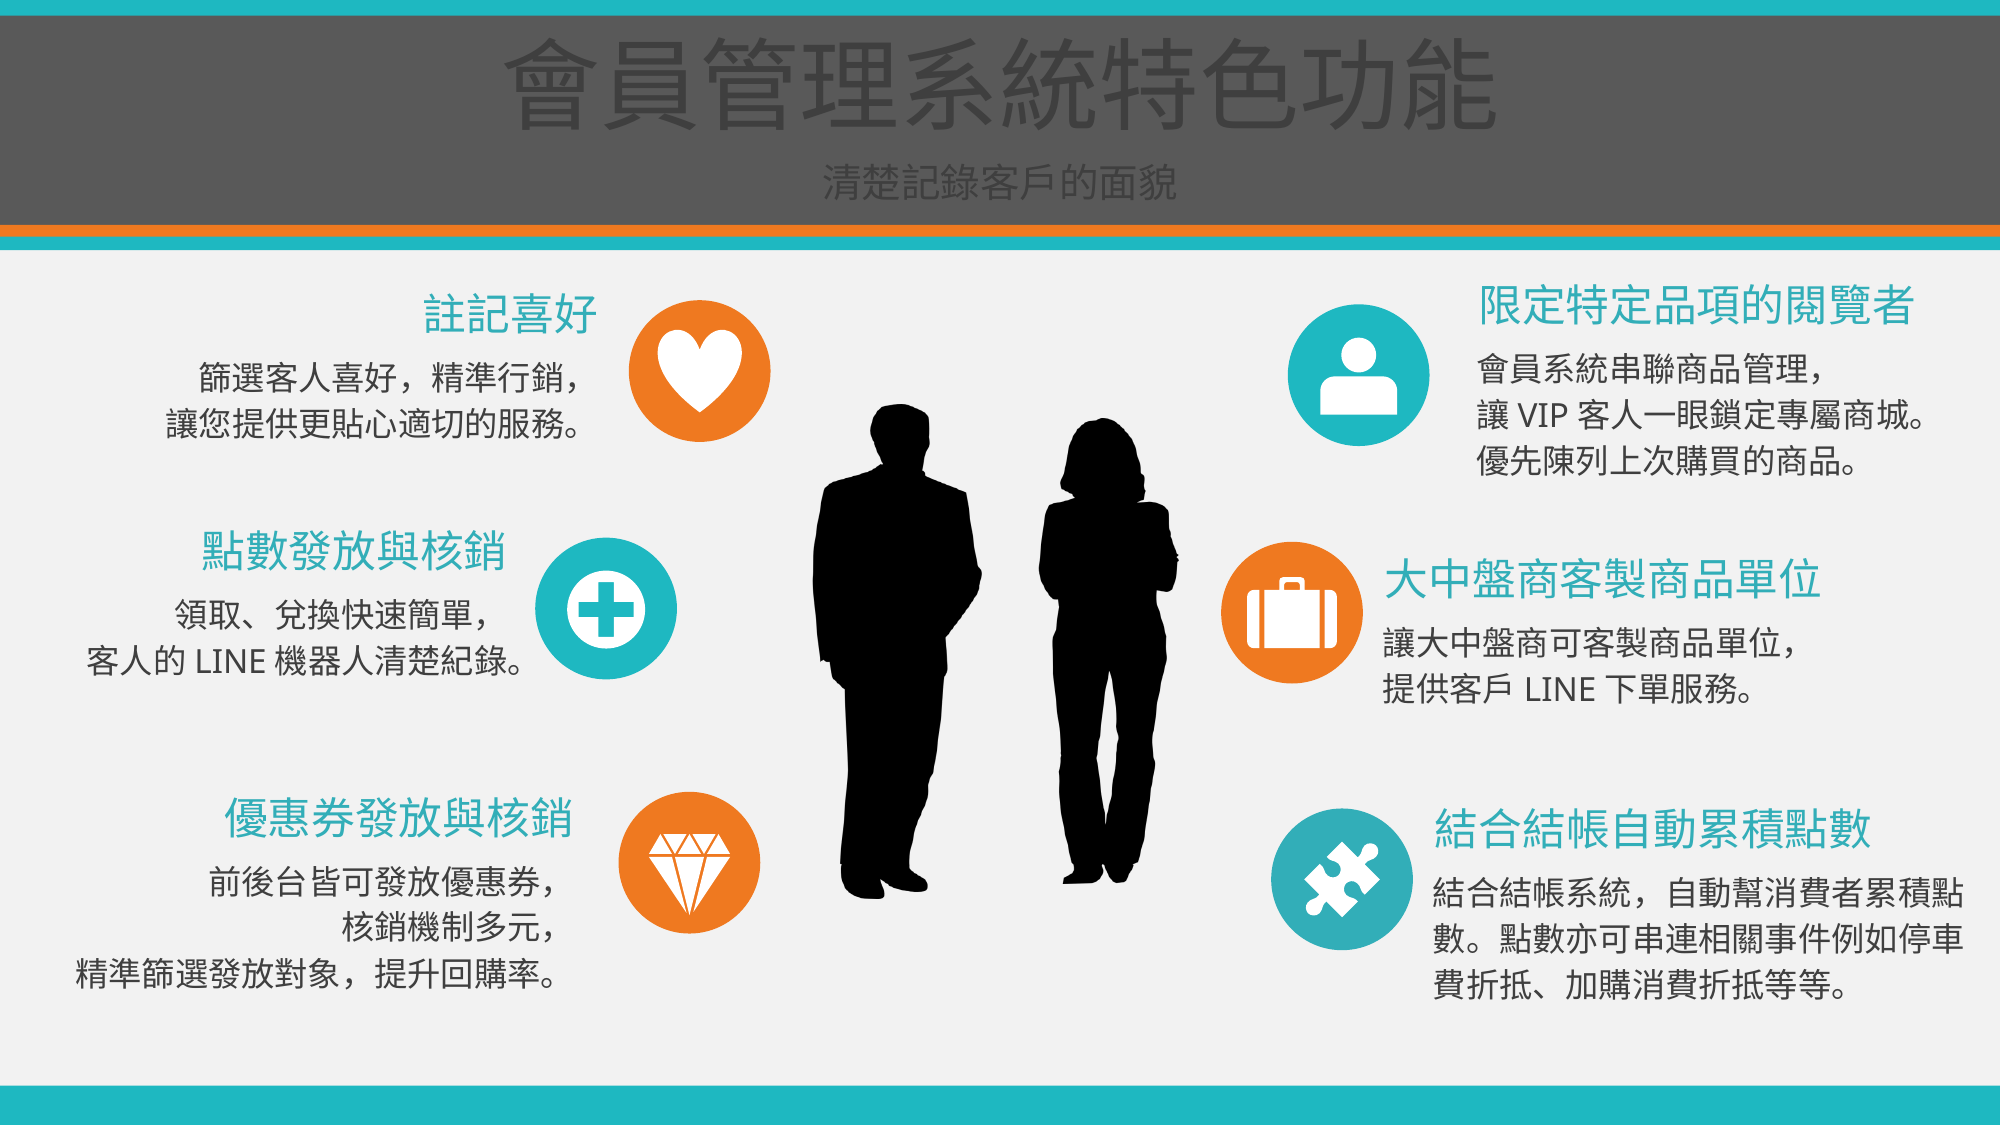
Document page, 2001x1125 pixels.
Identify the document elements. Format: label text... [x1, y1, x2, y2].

text_box 結合結帳自動累積點數 [1414, 791, 1956, 853]
text_box 大中盤商客製商品單位 [1364, 541, 1906, 603]
list 清楚記錄客戶的面貌 [0, 153, 2000, 216]
text_box [1324, 589, 1337, 649]
text_box 領取、兌換快速簡單， 客人的LINE機器人清楚紀錄。 [37, 578, 528, 720]
text_box 篩選客人喜好，精準行銷， 讓您提供更貼心適切的服務。 [127, 340, 618, 483]
text_box [1341, 337, 1377, 373]
text_box [1304, 841, 1380, 918]
text_box [1320, 376, 1398, 415]
picture [752, 404, 1245, 899]
text_box [648, 856, 704, 916]
text_box [567, 570, 646, 649]
text_box [1247, 589, 1260, 649]
text_box [618, 791, 752, 934]
text_box 前後台皆可發放優惠券， 核銷機制多元， 精準篩選發放對象，提升回購率。 [53, 844, 595, 987]
text_box 會員系統串聯商品管理， 讓VIP客人一眼鎖定專屬商城。 優先陳列上次購買的商品。 [1456, 332, 2000, 474]
text_box [693, 856, 731, 912]
text_box 註記喜好 [196, 276, 618, 338]
text_box 點數發放與核銷 [106, 514, 528, 575]
text_box [628, 300, 771, 442]
text_box 優惠券發放與核銷 [172, 780, 595, 842]
text_box [1264, 577, 1320, 649]
text_box [648, 834, 731, 854]
text_box [535, 537, 677, 680]
text_box 讓大中盤商可客製商品單位， 提供客戶LINE下單服務。 [1362, 606, 1946, 748]
list 會員管理系統特色功能 [0, 26, 2000, 153]
text_box 結合結帳系統，自動幫消費者累積點數。點數亦可串連相關事件例如停車費折抵、加購消費折抵等等。 [1412, 856, 1996, 998]
text_box [1245, 541, 1363, 684]
text_box [1271, 808, 1412, 951]
text_box 限定特定品項的閱覽者 [1458, 267, 1999, 329]
text_box [657, 329, 742, 413]
text_box [1287, 304, 1430, 447]
